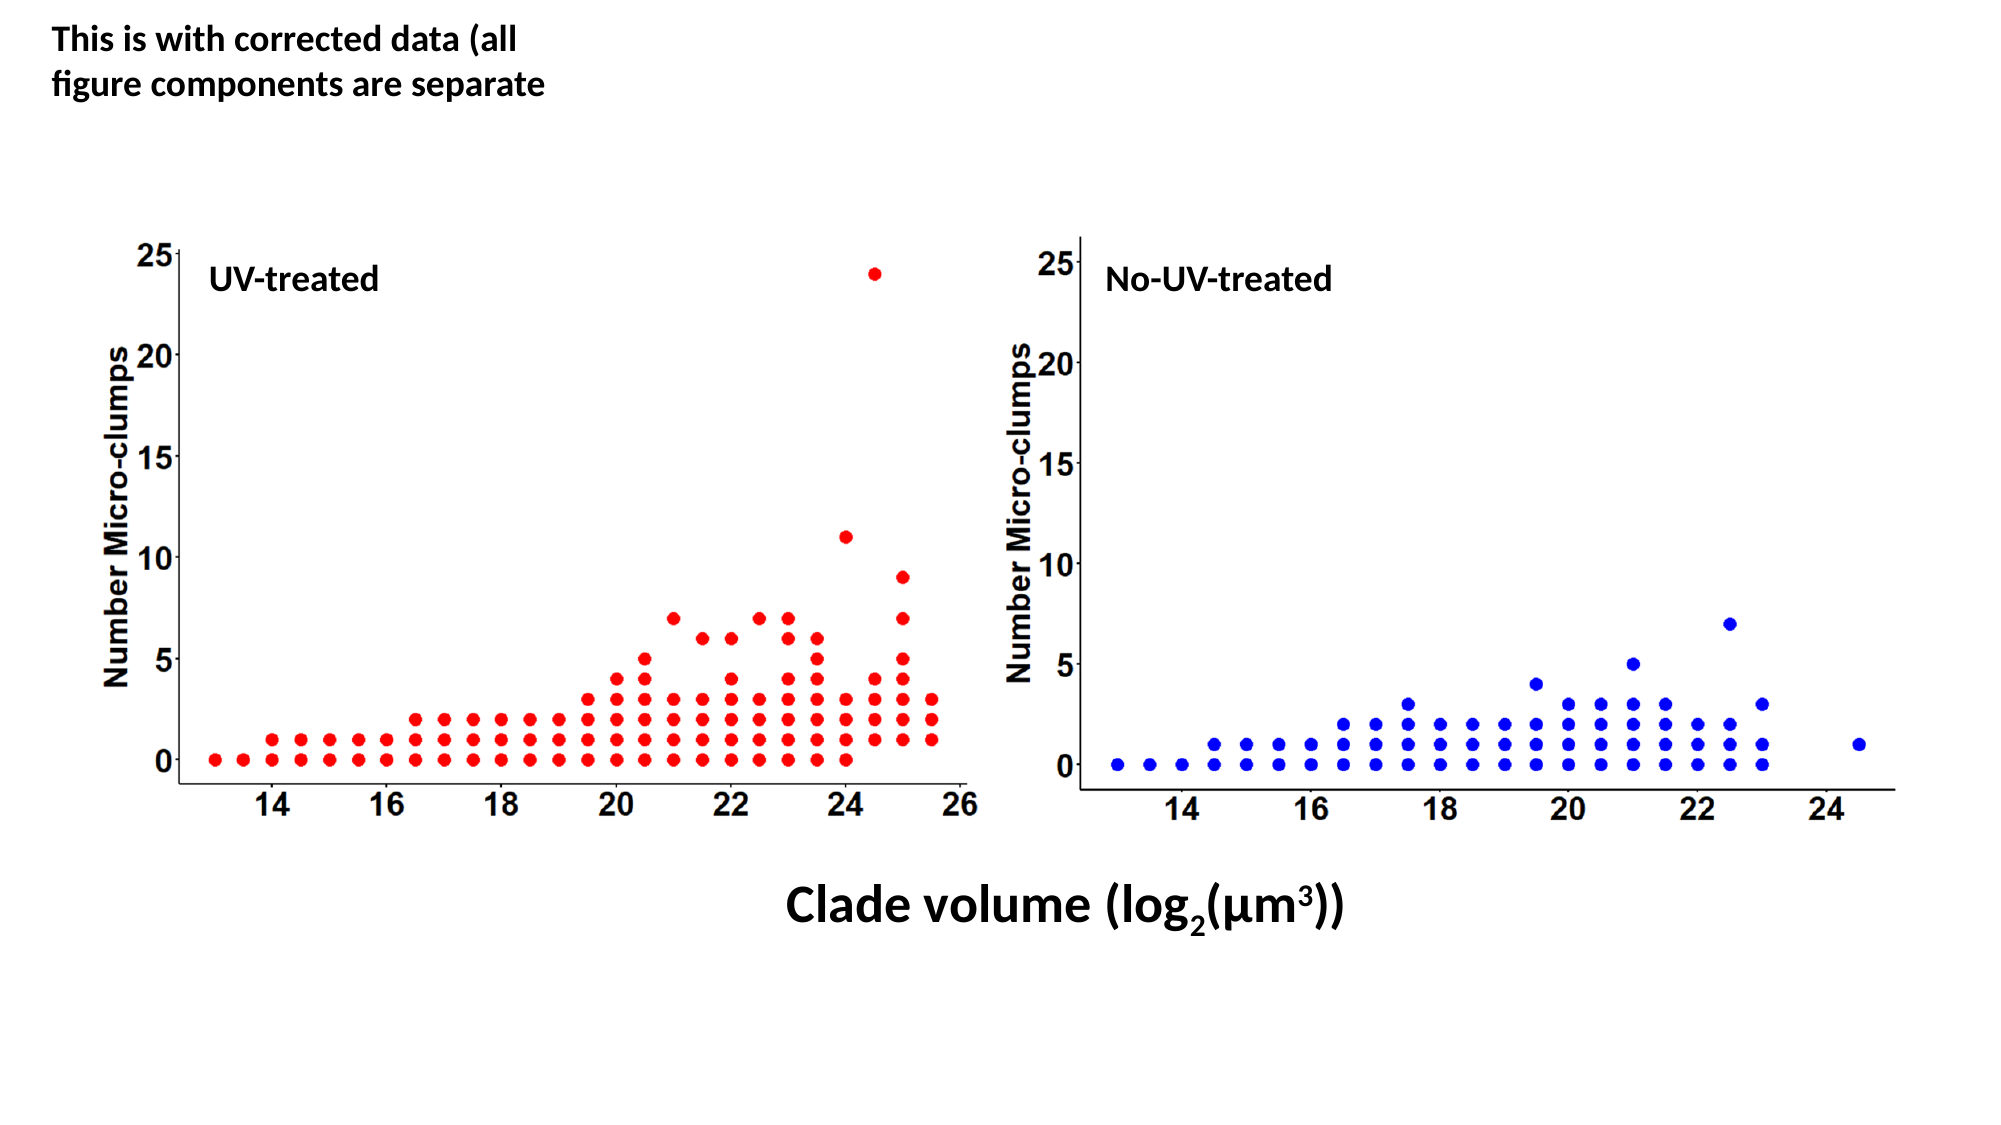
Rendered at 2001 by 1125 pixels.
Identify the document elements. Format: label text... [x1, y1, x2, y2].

picture [86, 233, 992, 837]
text_box Clade volume (log2(μm3)) [745, 861, 1389, 951]
text_box This is with corrected data (all figure components are separate [36, 6, 571, 112]
picture [998, 230, 1902, 832]
